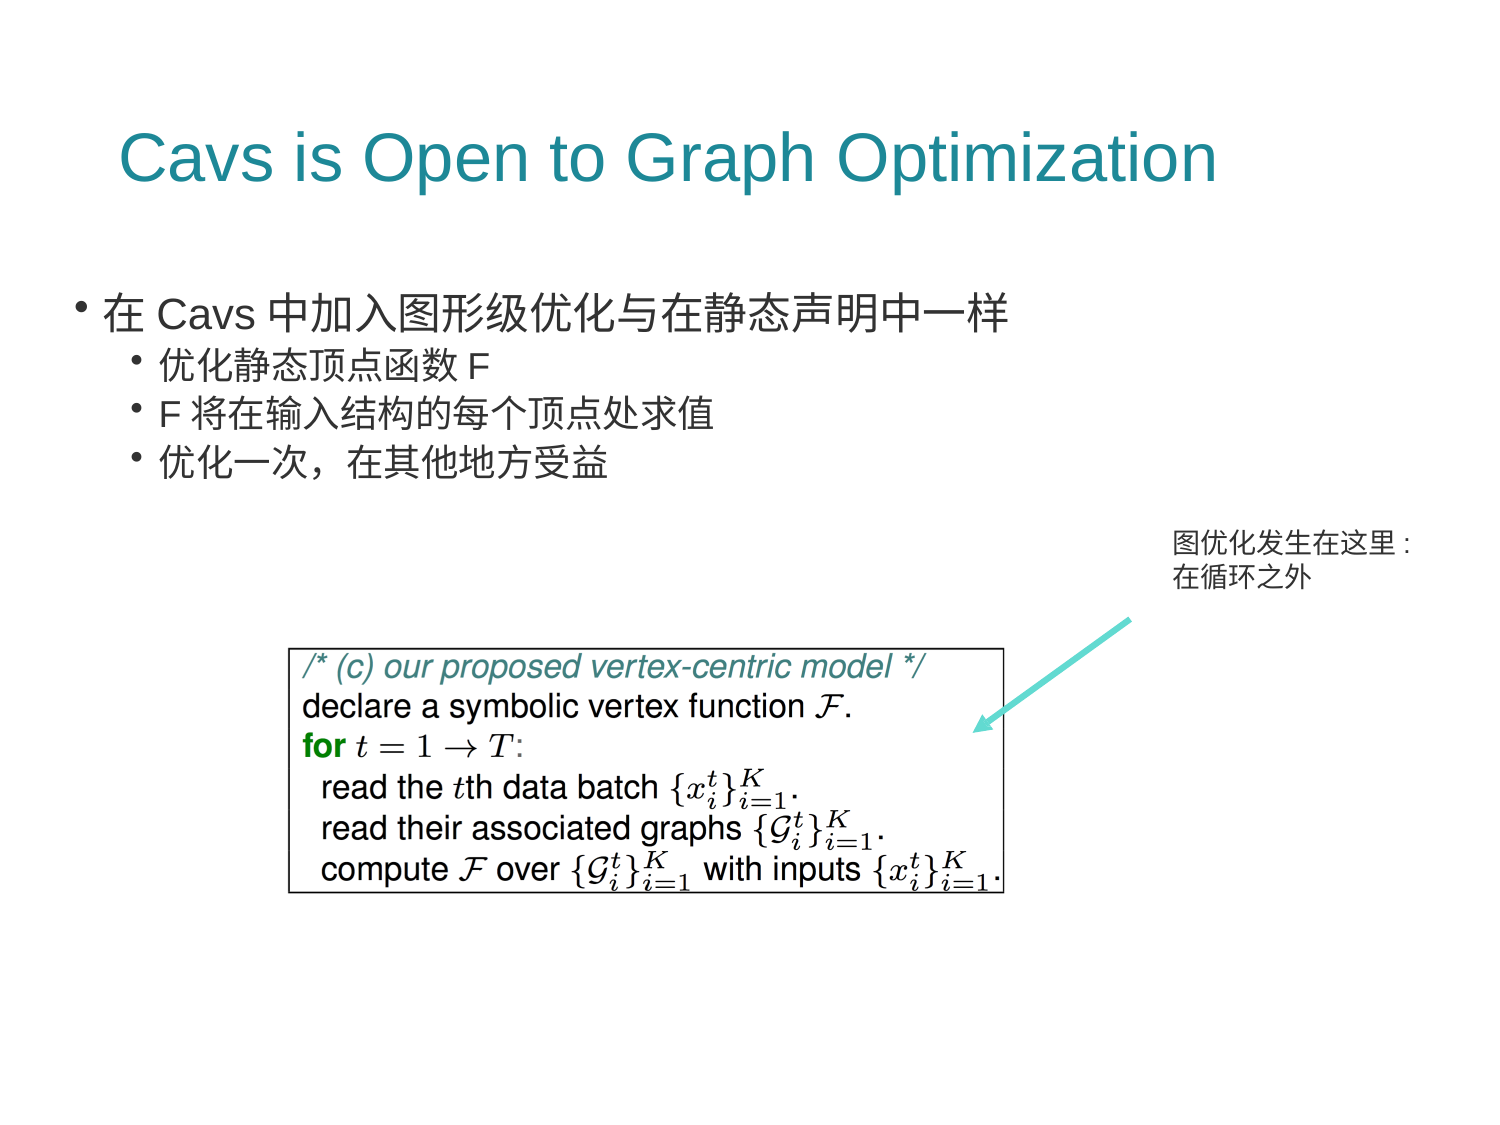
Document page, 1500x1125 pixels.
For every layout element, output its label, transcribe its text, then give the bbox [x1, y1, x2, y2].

text_box 图优化发生在这里:在循环之外 [1170, 523, 1419, 593]
text_box [287, 647, 1005, 894]
text_box [972, 616, 1132, 733]
title Cavs is Open to Graph Optimization [116, 109, 1221, 282]
text_box 在Cavs中加入图形级优化与在静态声明中一样 优化静态顶点函数F F将在输入结构的每个顶点处求值 优化一次，在其他地方受益 [71, 282, 1334, 484]
